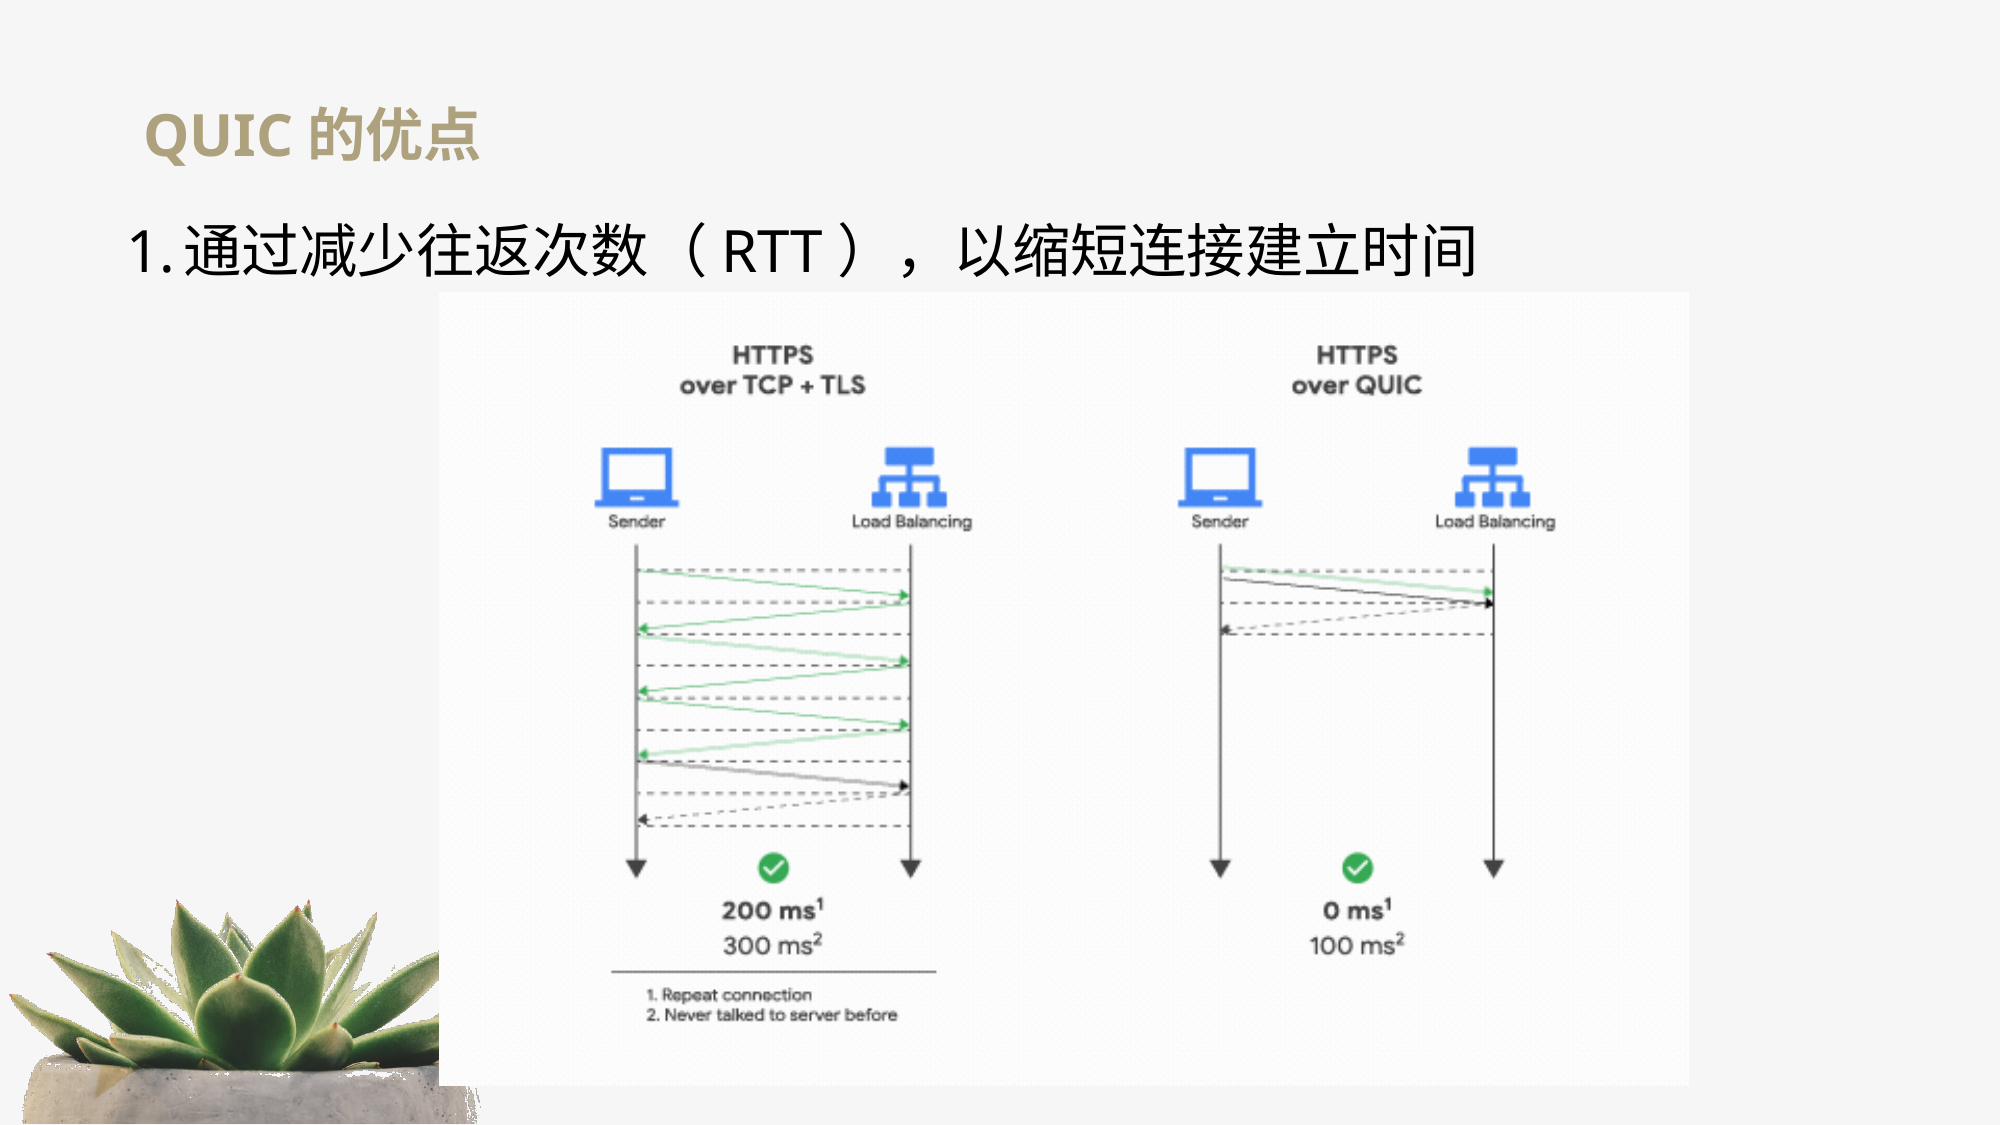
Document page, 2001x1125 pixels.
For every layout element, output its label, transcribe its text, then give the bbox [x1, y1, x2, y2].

text_box 通过减少往返次数（RTT），以缩短连接建立时间 [112, 206, 1493, 292]
picture [0, 292, 1690, 1124]
text_box QUIC的优点 [128, 90, 1223, 176]
